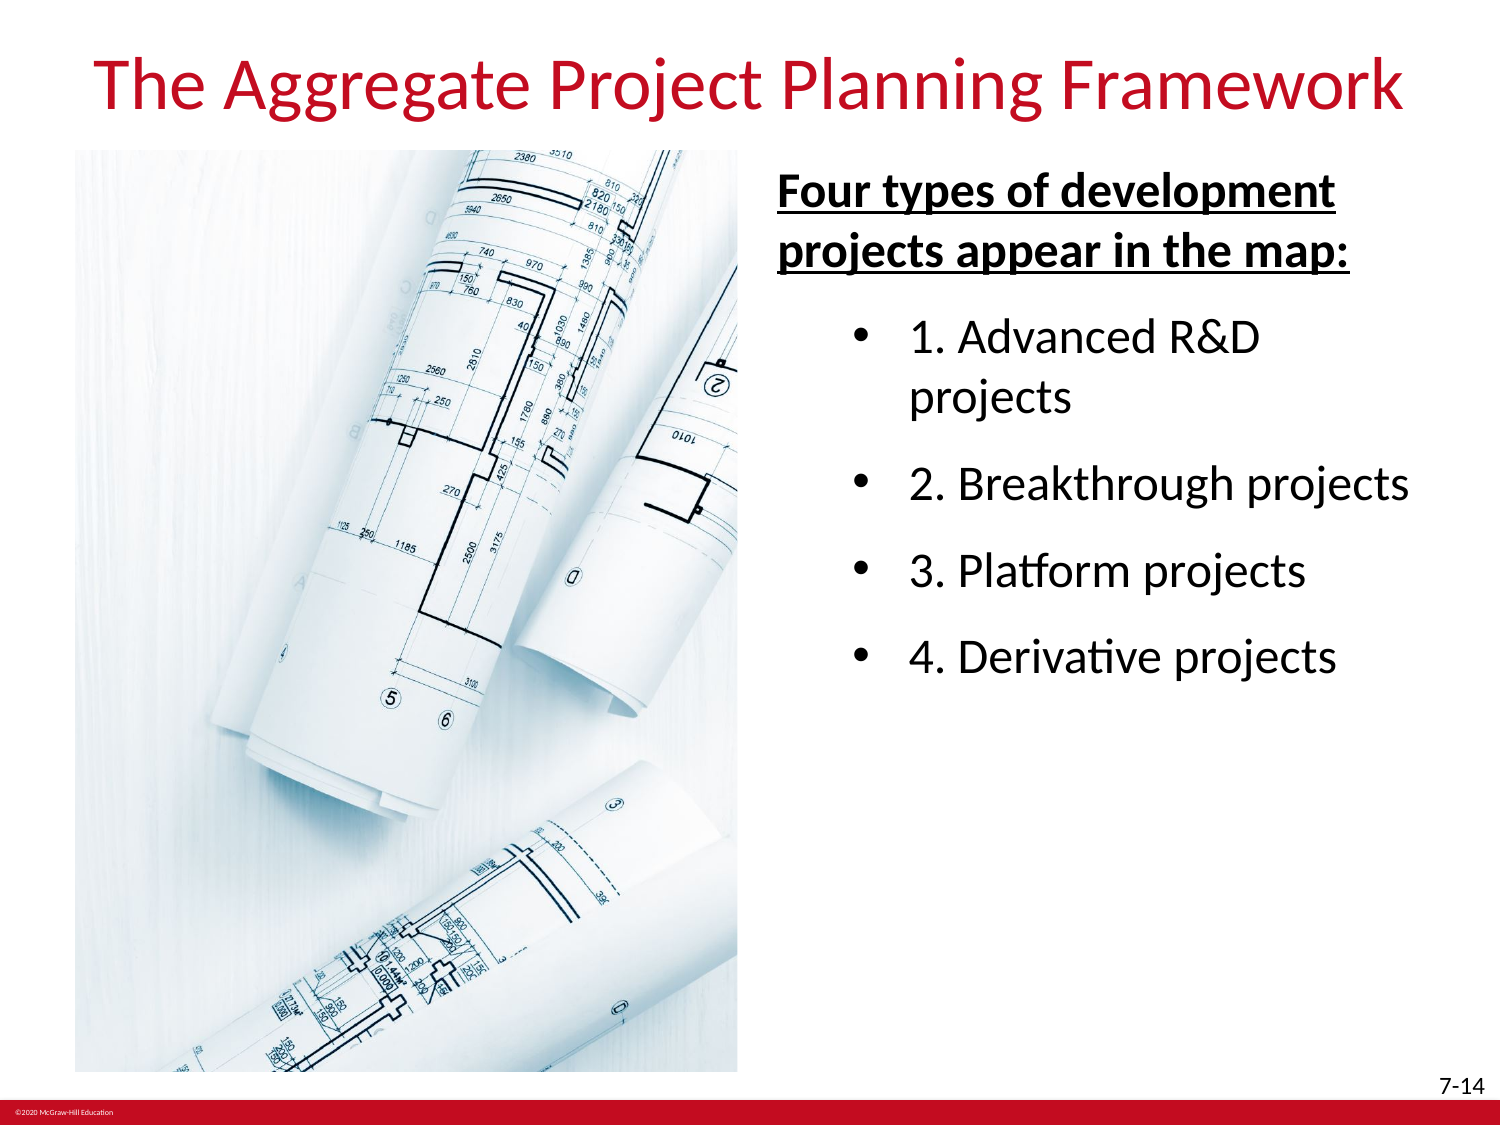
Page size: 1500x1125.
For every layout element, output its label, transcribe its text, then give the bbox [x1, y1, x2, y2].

picture [74, 149, 738, 1072]
title The Aggregate Project Planning Framework [0, 37, 1500, 138]
list Four types of development projects appear in the map: 1. Advanced R&D projects 2. Breakthrough projects 3. Platform projects 4. Derivative projects [762, 149, 1425, 1072]
